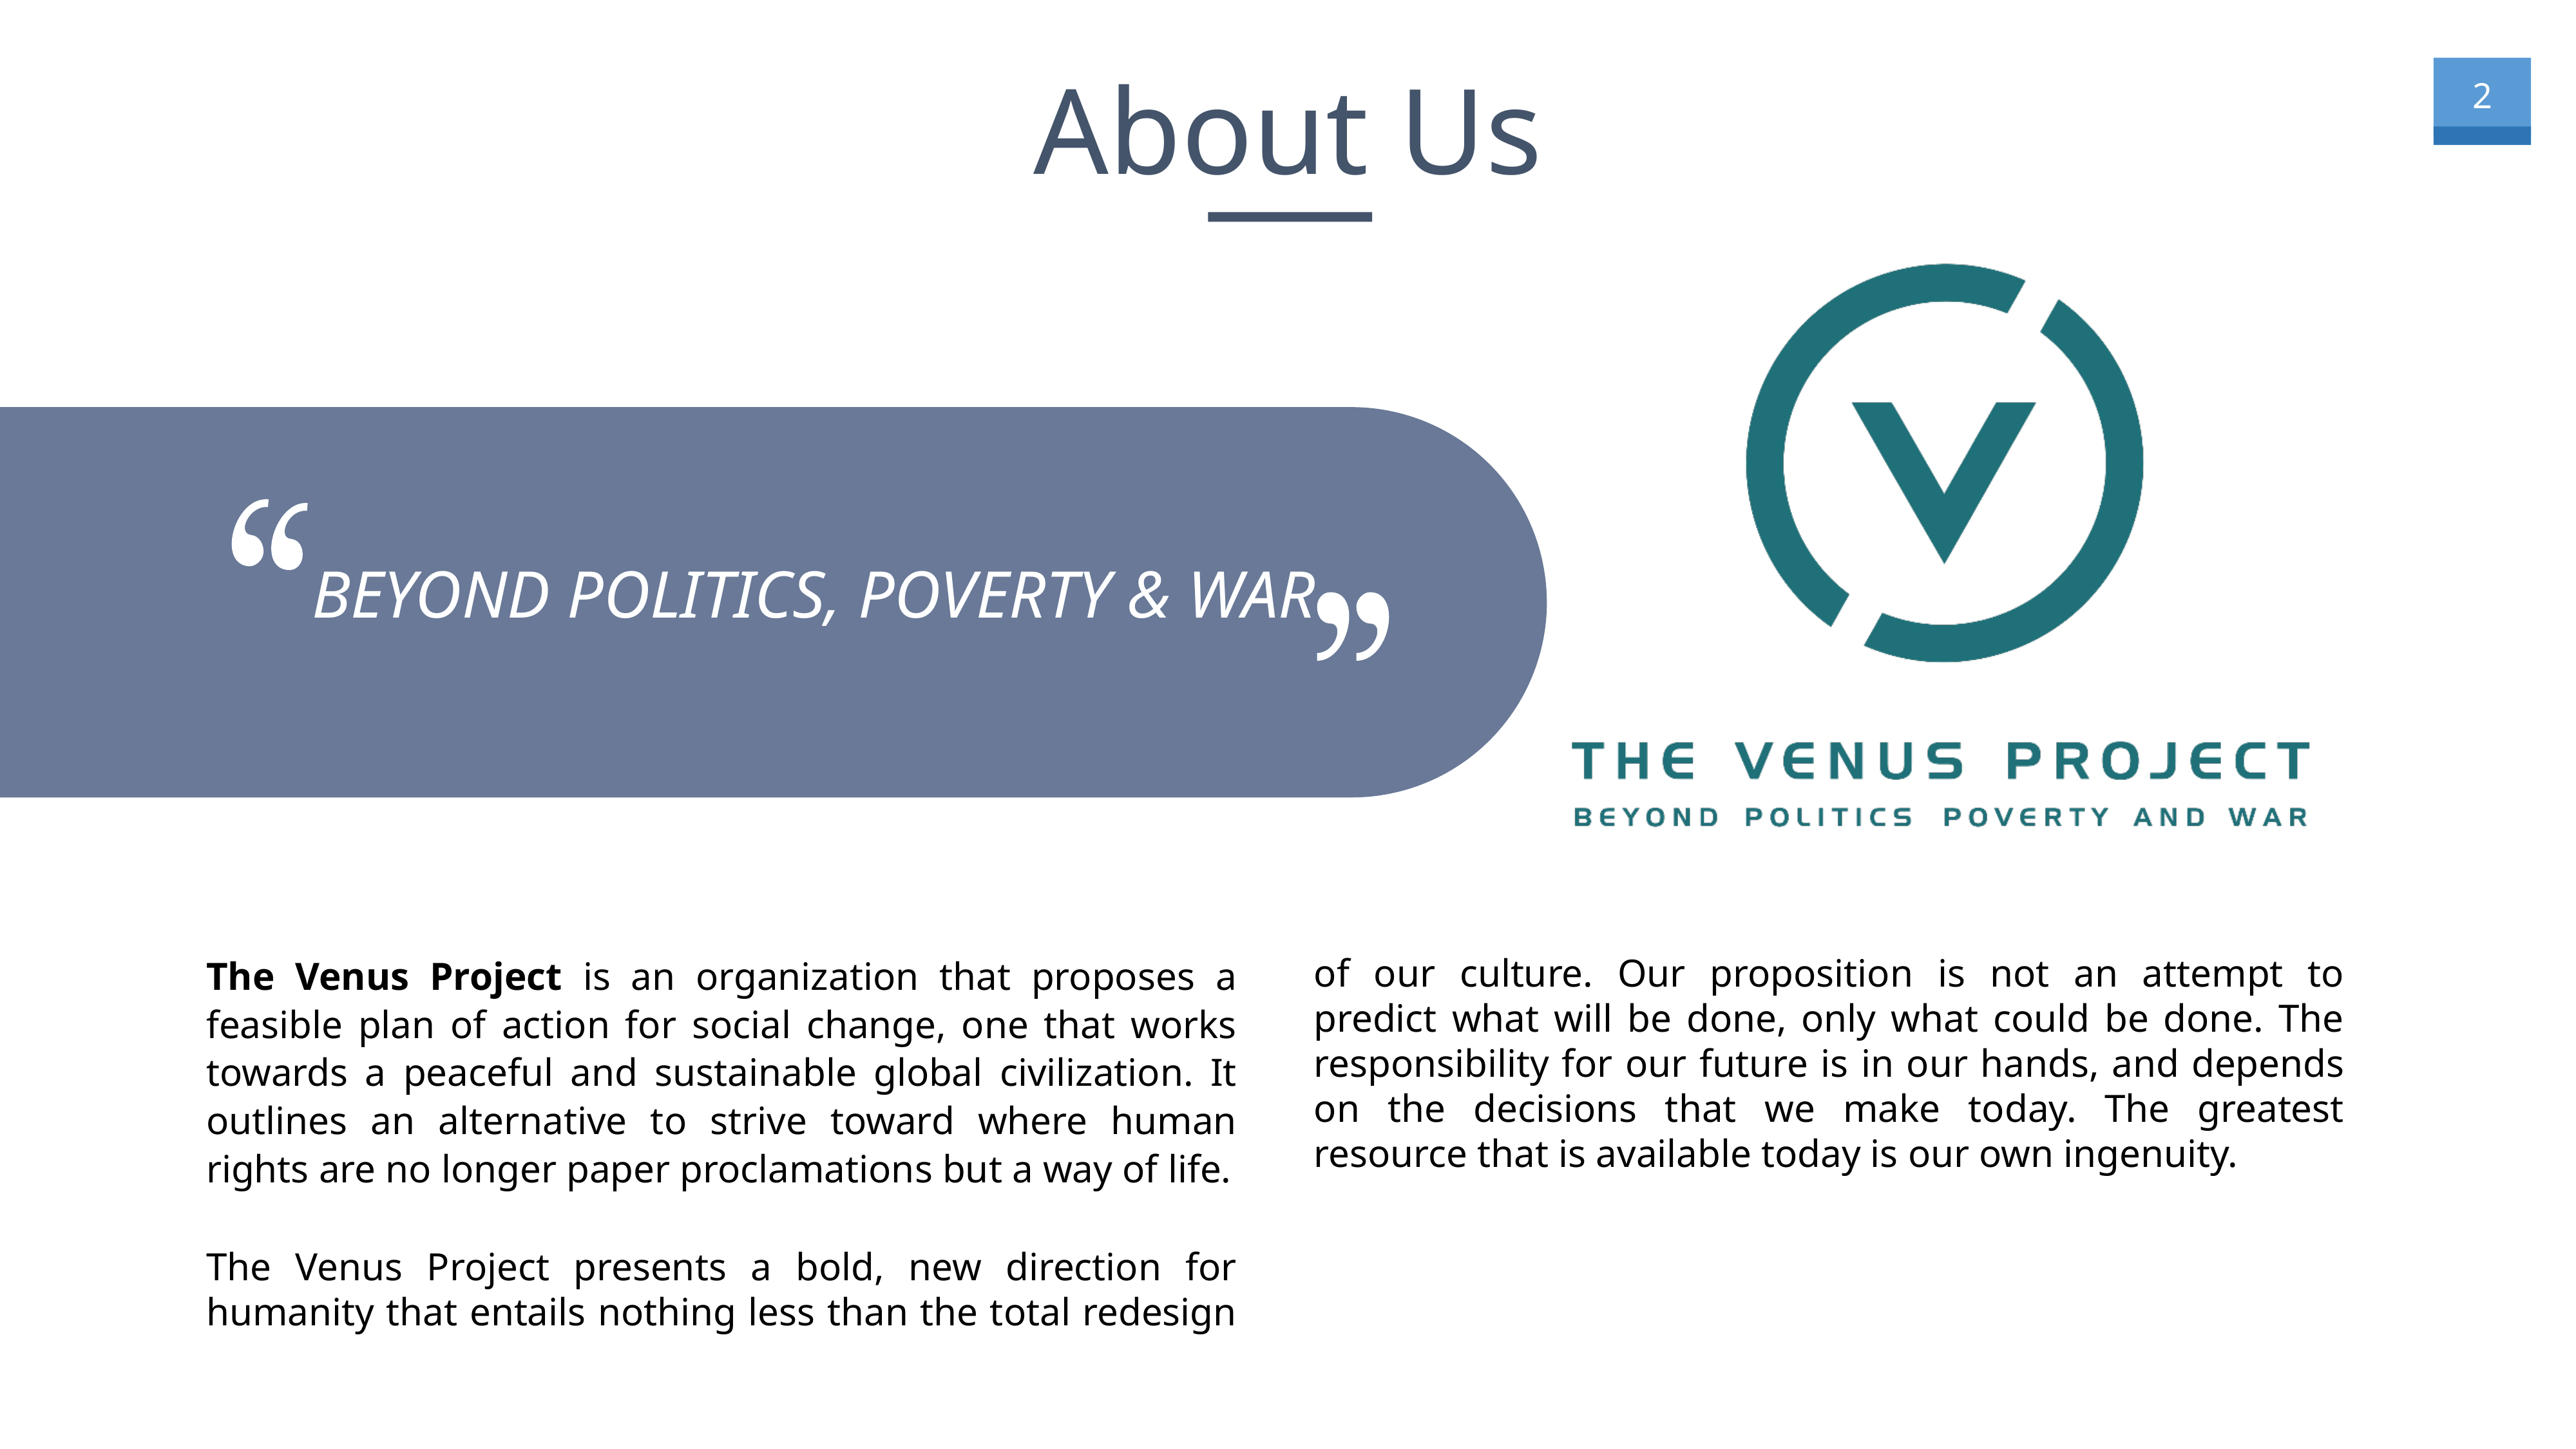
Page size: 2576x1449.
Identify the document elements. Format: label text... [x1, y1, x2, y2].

text_box [0, 406, 1548, 799]
text_box The Venus Project is an organization that proposes a feasible plan of action for social change, one that works towards a peaceful and sustainable global civilization. It outlines an alternative to strive toward where human rights are no longer paper proclamations but a way of life. The Venus Project presents a bold, new direction for humanity that entails nothing less than the total redesign of our culture. Our proposition is not an attempt to predict what will be done, only what could be done. The responsibility for our future is in our hands, and depends on the decisions that we make today. The greatest resource that is available today is our own ingenuity. [206, 949, 2371, 1323]
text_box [634, 51, 1942, 261]
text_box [219, 498, 1455, 661]
picture [1569, 261, 2313, 830]
